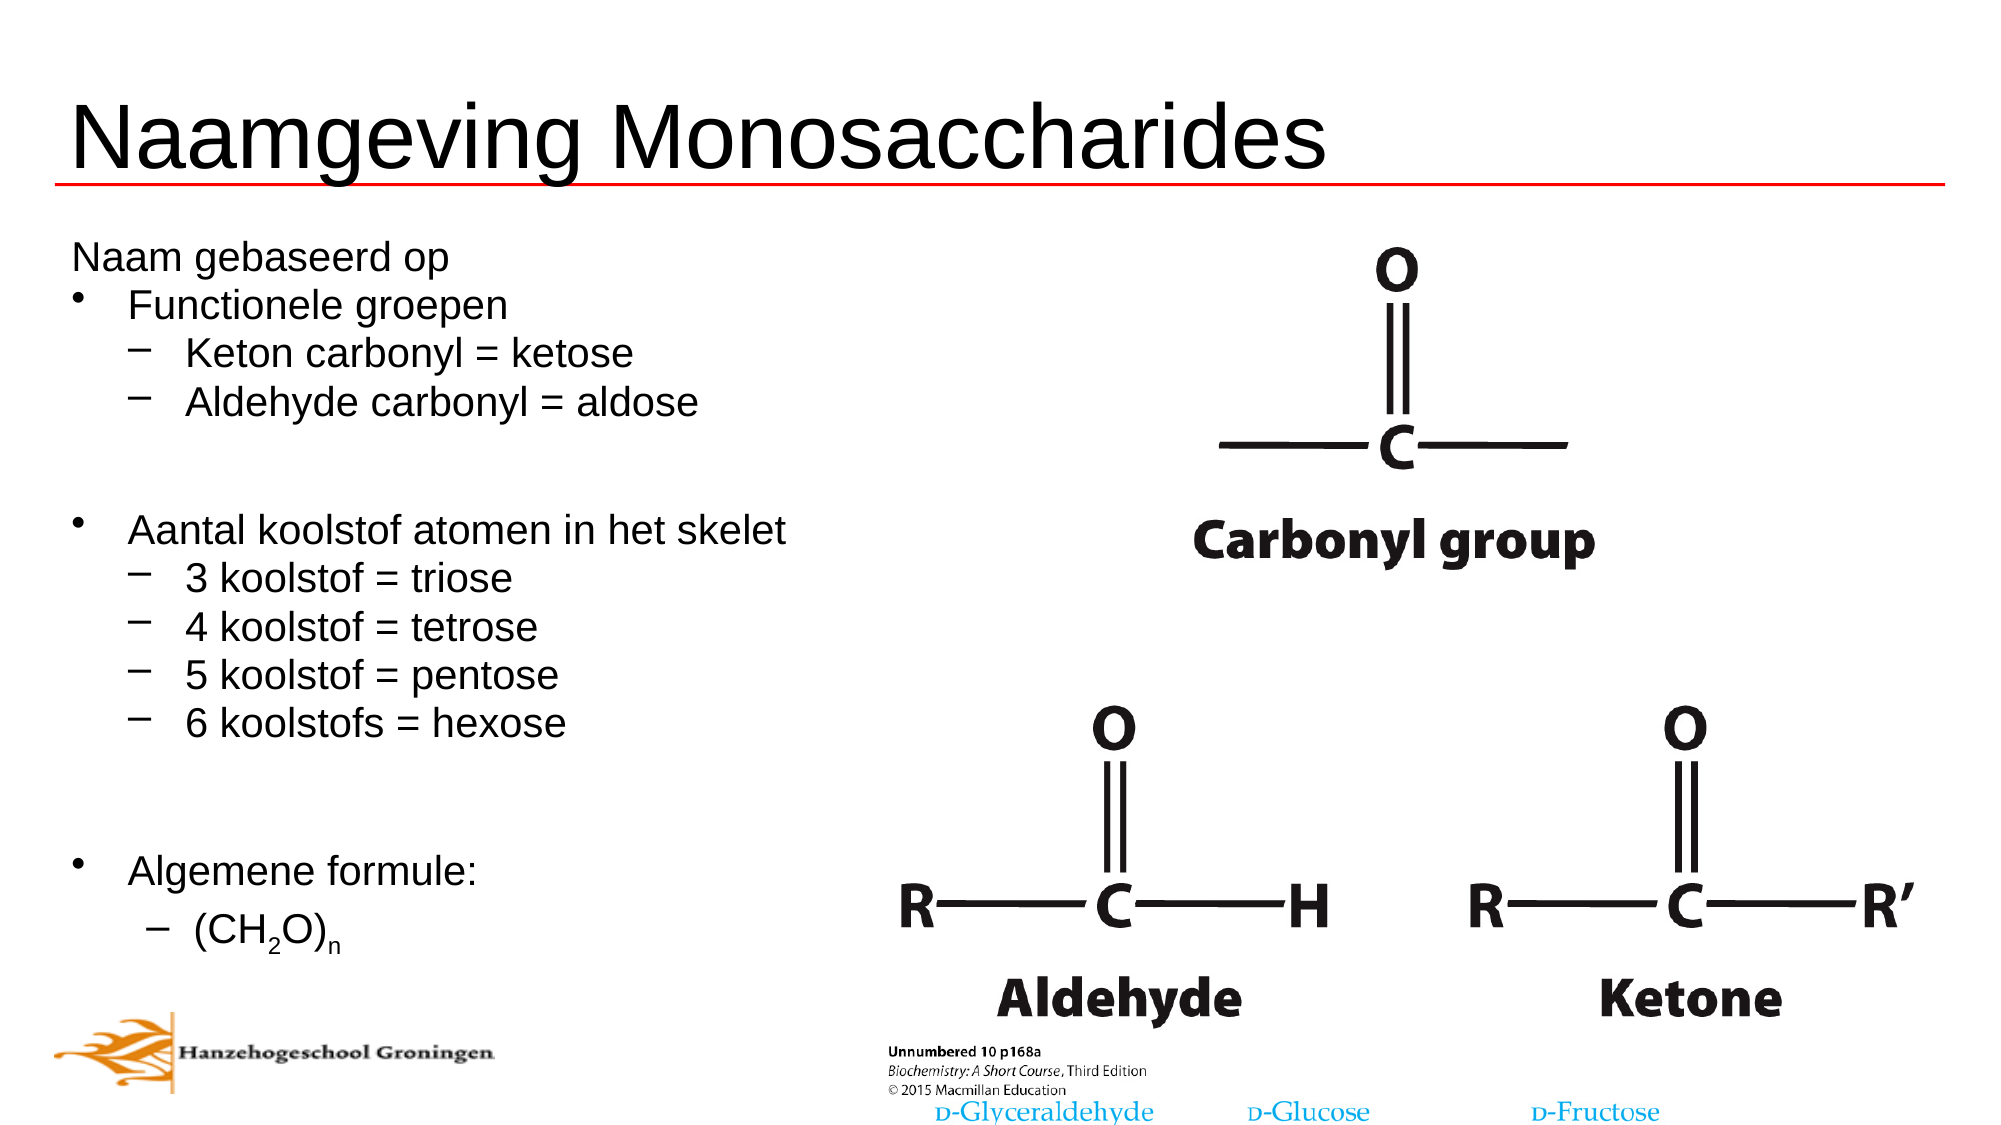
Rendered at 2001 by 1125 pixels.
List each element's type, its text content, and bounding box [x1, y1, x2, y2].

title Naamgeving Monosaccharides [54, 54, 1867, 208]
list Naam gebaseerd op Functionele groepen Keton carbonyl = ketose Aldehyde carbonyl = aldose Aantal koolstof atomen in het skelet 3 koolstof = triose 4 koolstof = tetrose 5 koolstof = pentose 6 koolstofs = hexose Algemene formule: (CH2O)n [56, 231, 823, 1095]
picture [881, 241, 1922, 1125]
